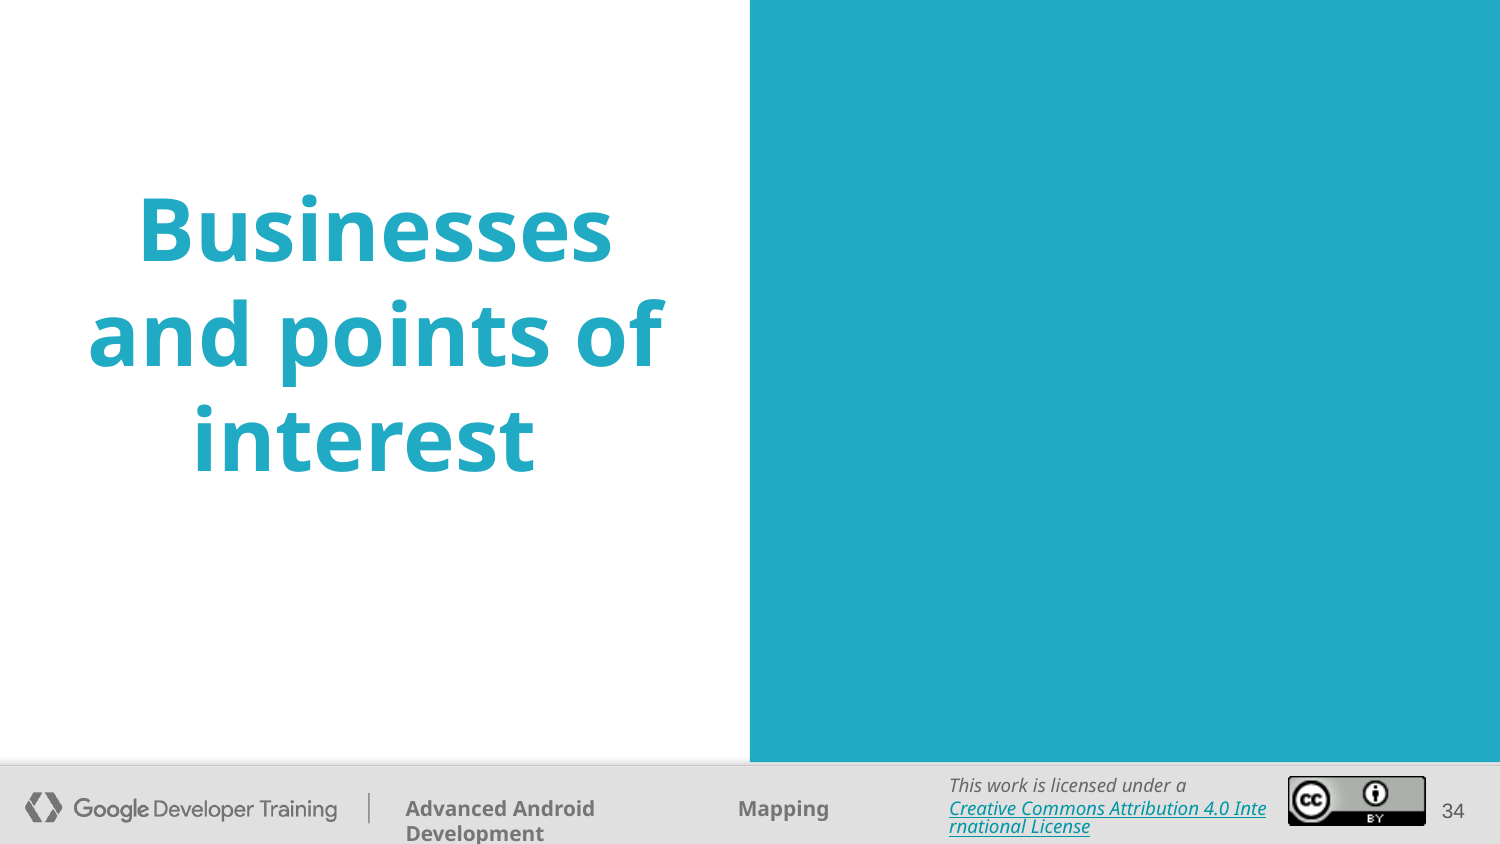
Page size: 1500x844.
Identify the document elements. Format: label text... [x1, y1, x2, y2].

title Businesses and points of interest [43, 166, 708, 505]
picture [0, 0, 1500, 844]
slide_number ‹#› [1389, 777, 1480, 842]
